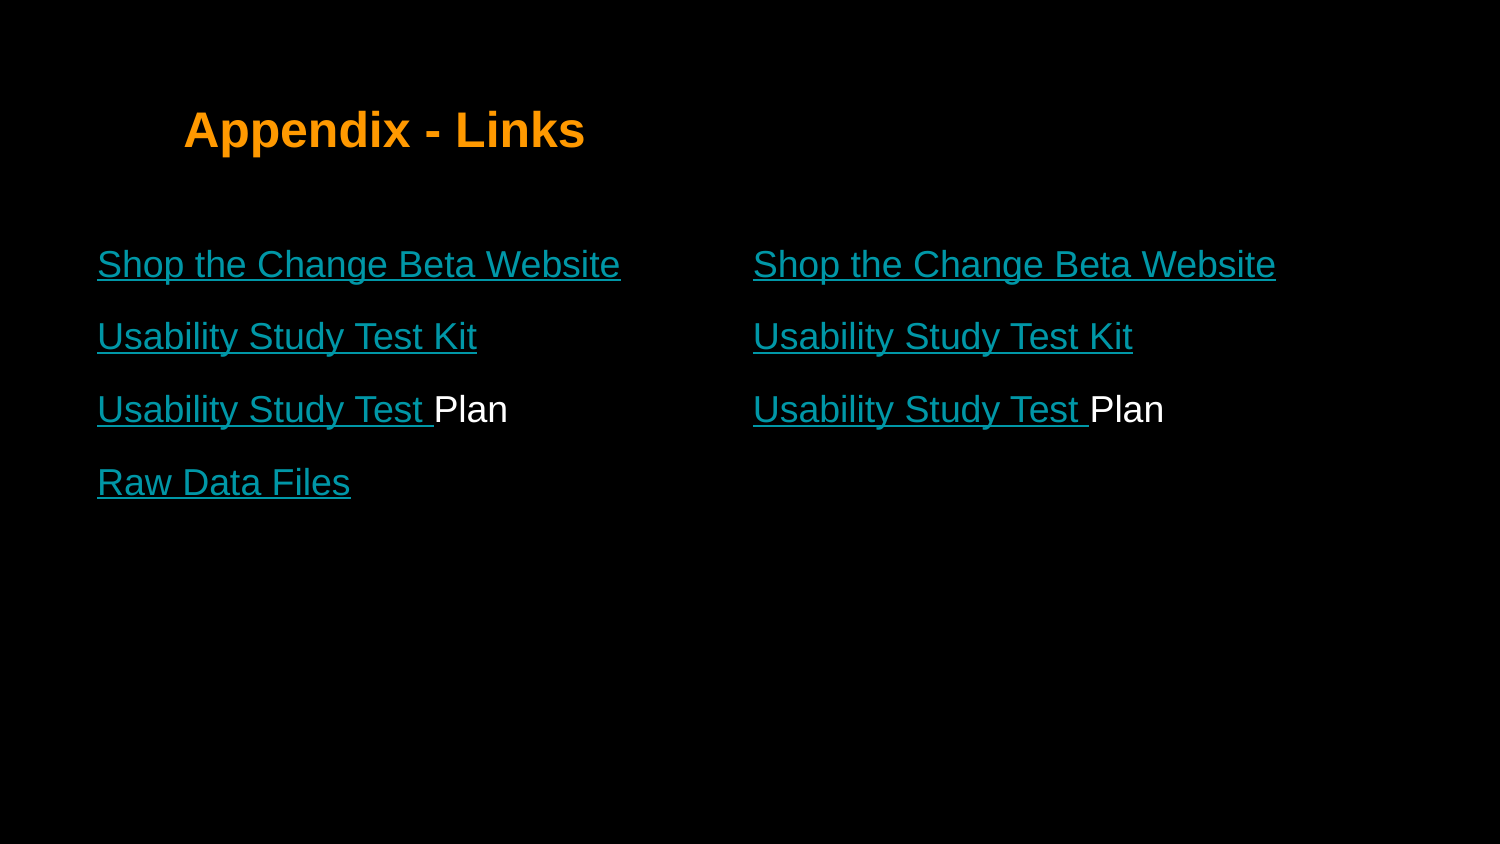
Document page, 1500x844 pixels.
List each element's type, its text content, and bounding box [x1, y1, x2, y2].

text_box Appendix - Links [168, 73, 1489, 154]
subtitle 🔗 Shop the Change Beta Website 🔗 Usability Study Test Kit 🔗 Usability Study Test Plan [699, 218, 1330, 787]
subtitle 🔗 Shop the Change Beta Website 🔗 Usability Study Test Kit 🔗 Usability Study Test Plan 🔗 Raw Data Files [43, 218, 674, 787]
